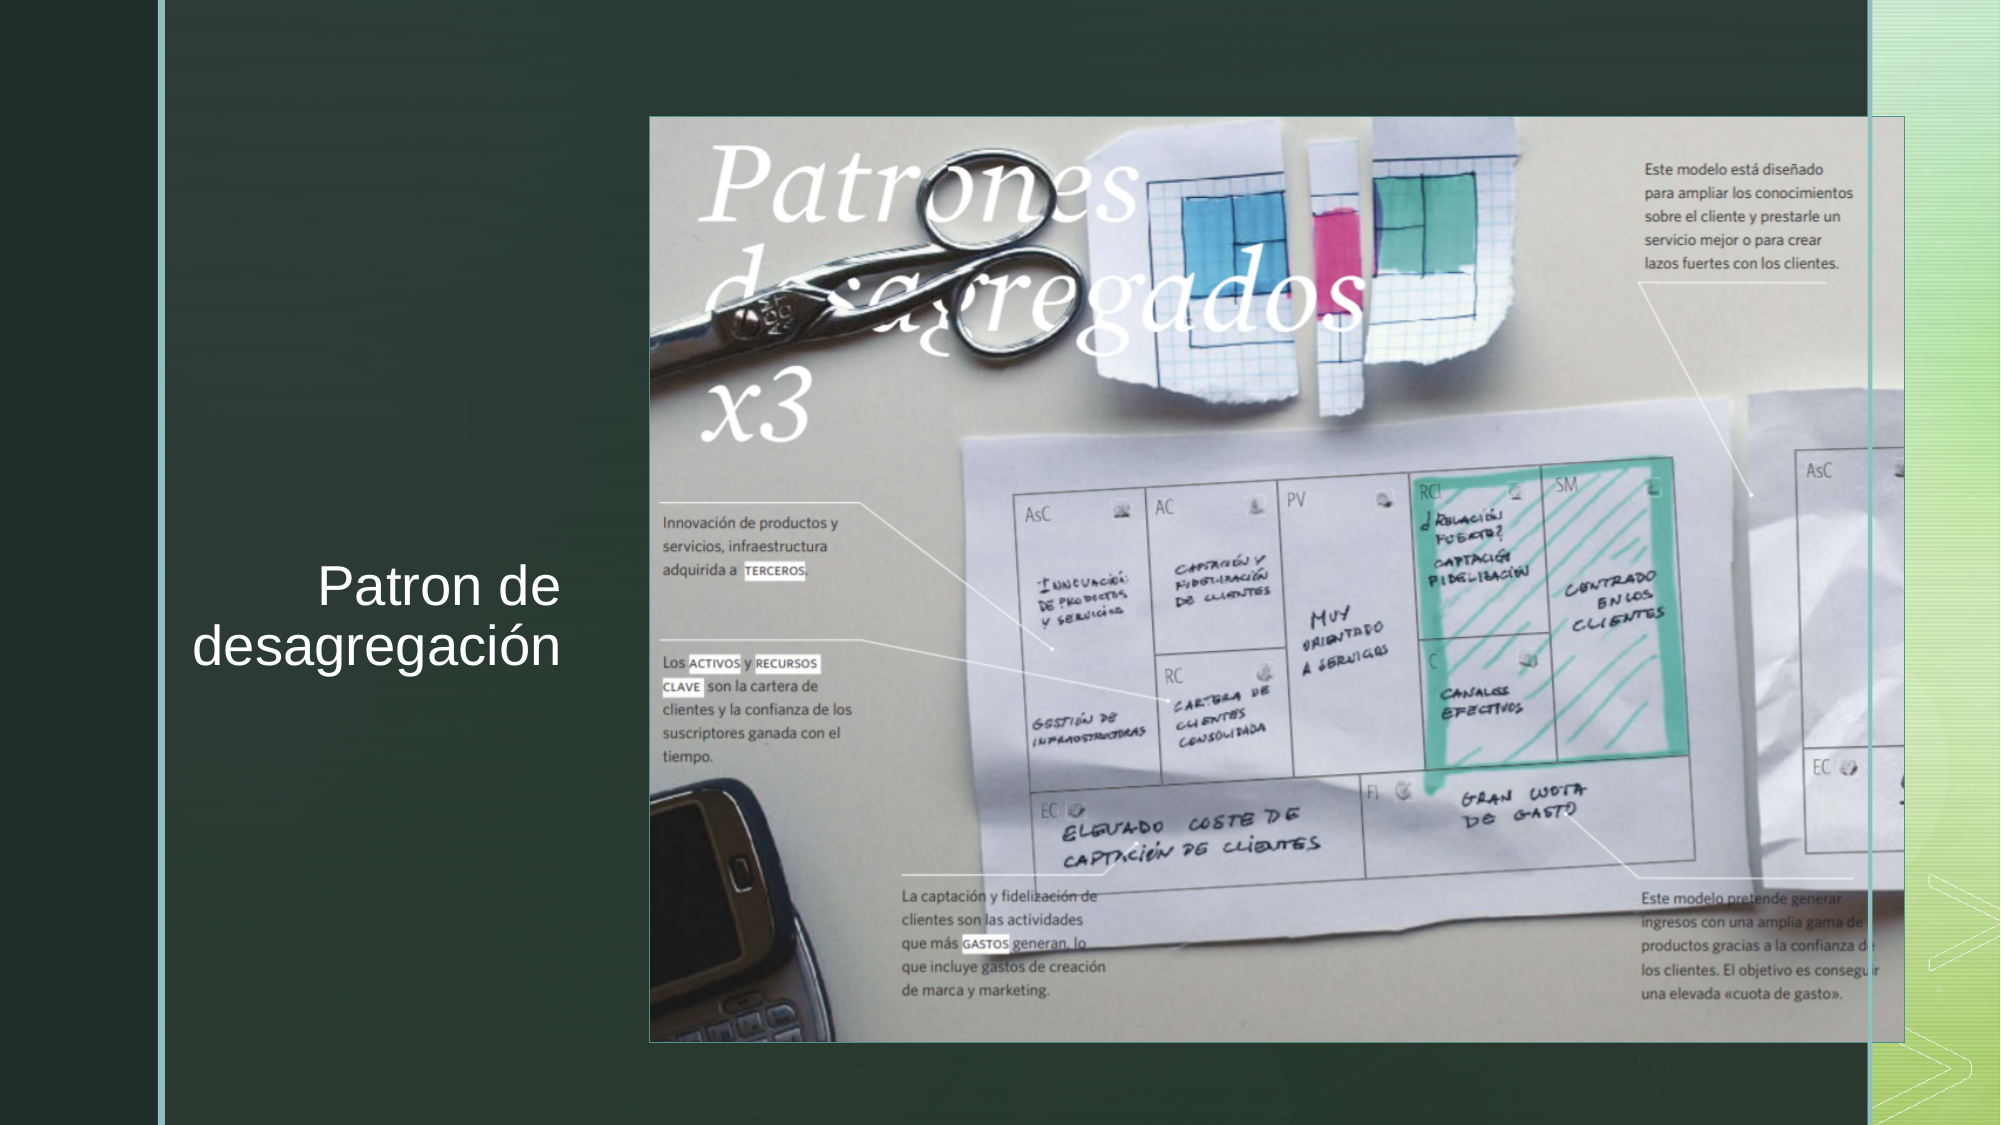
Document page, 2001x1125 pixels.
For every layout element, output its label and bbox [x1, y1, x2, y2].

picture [0, 0, 2001, 1125]
list [649, 116, 1905, 1043]
